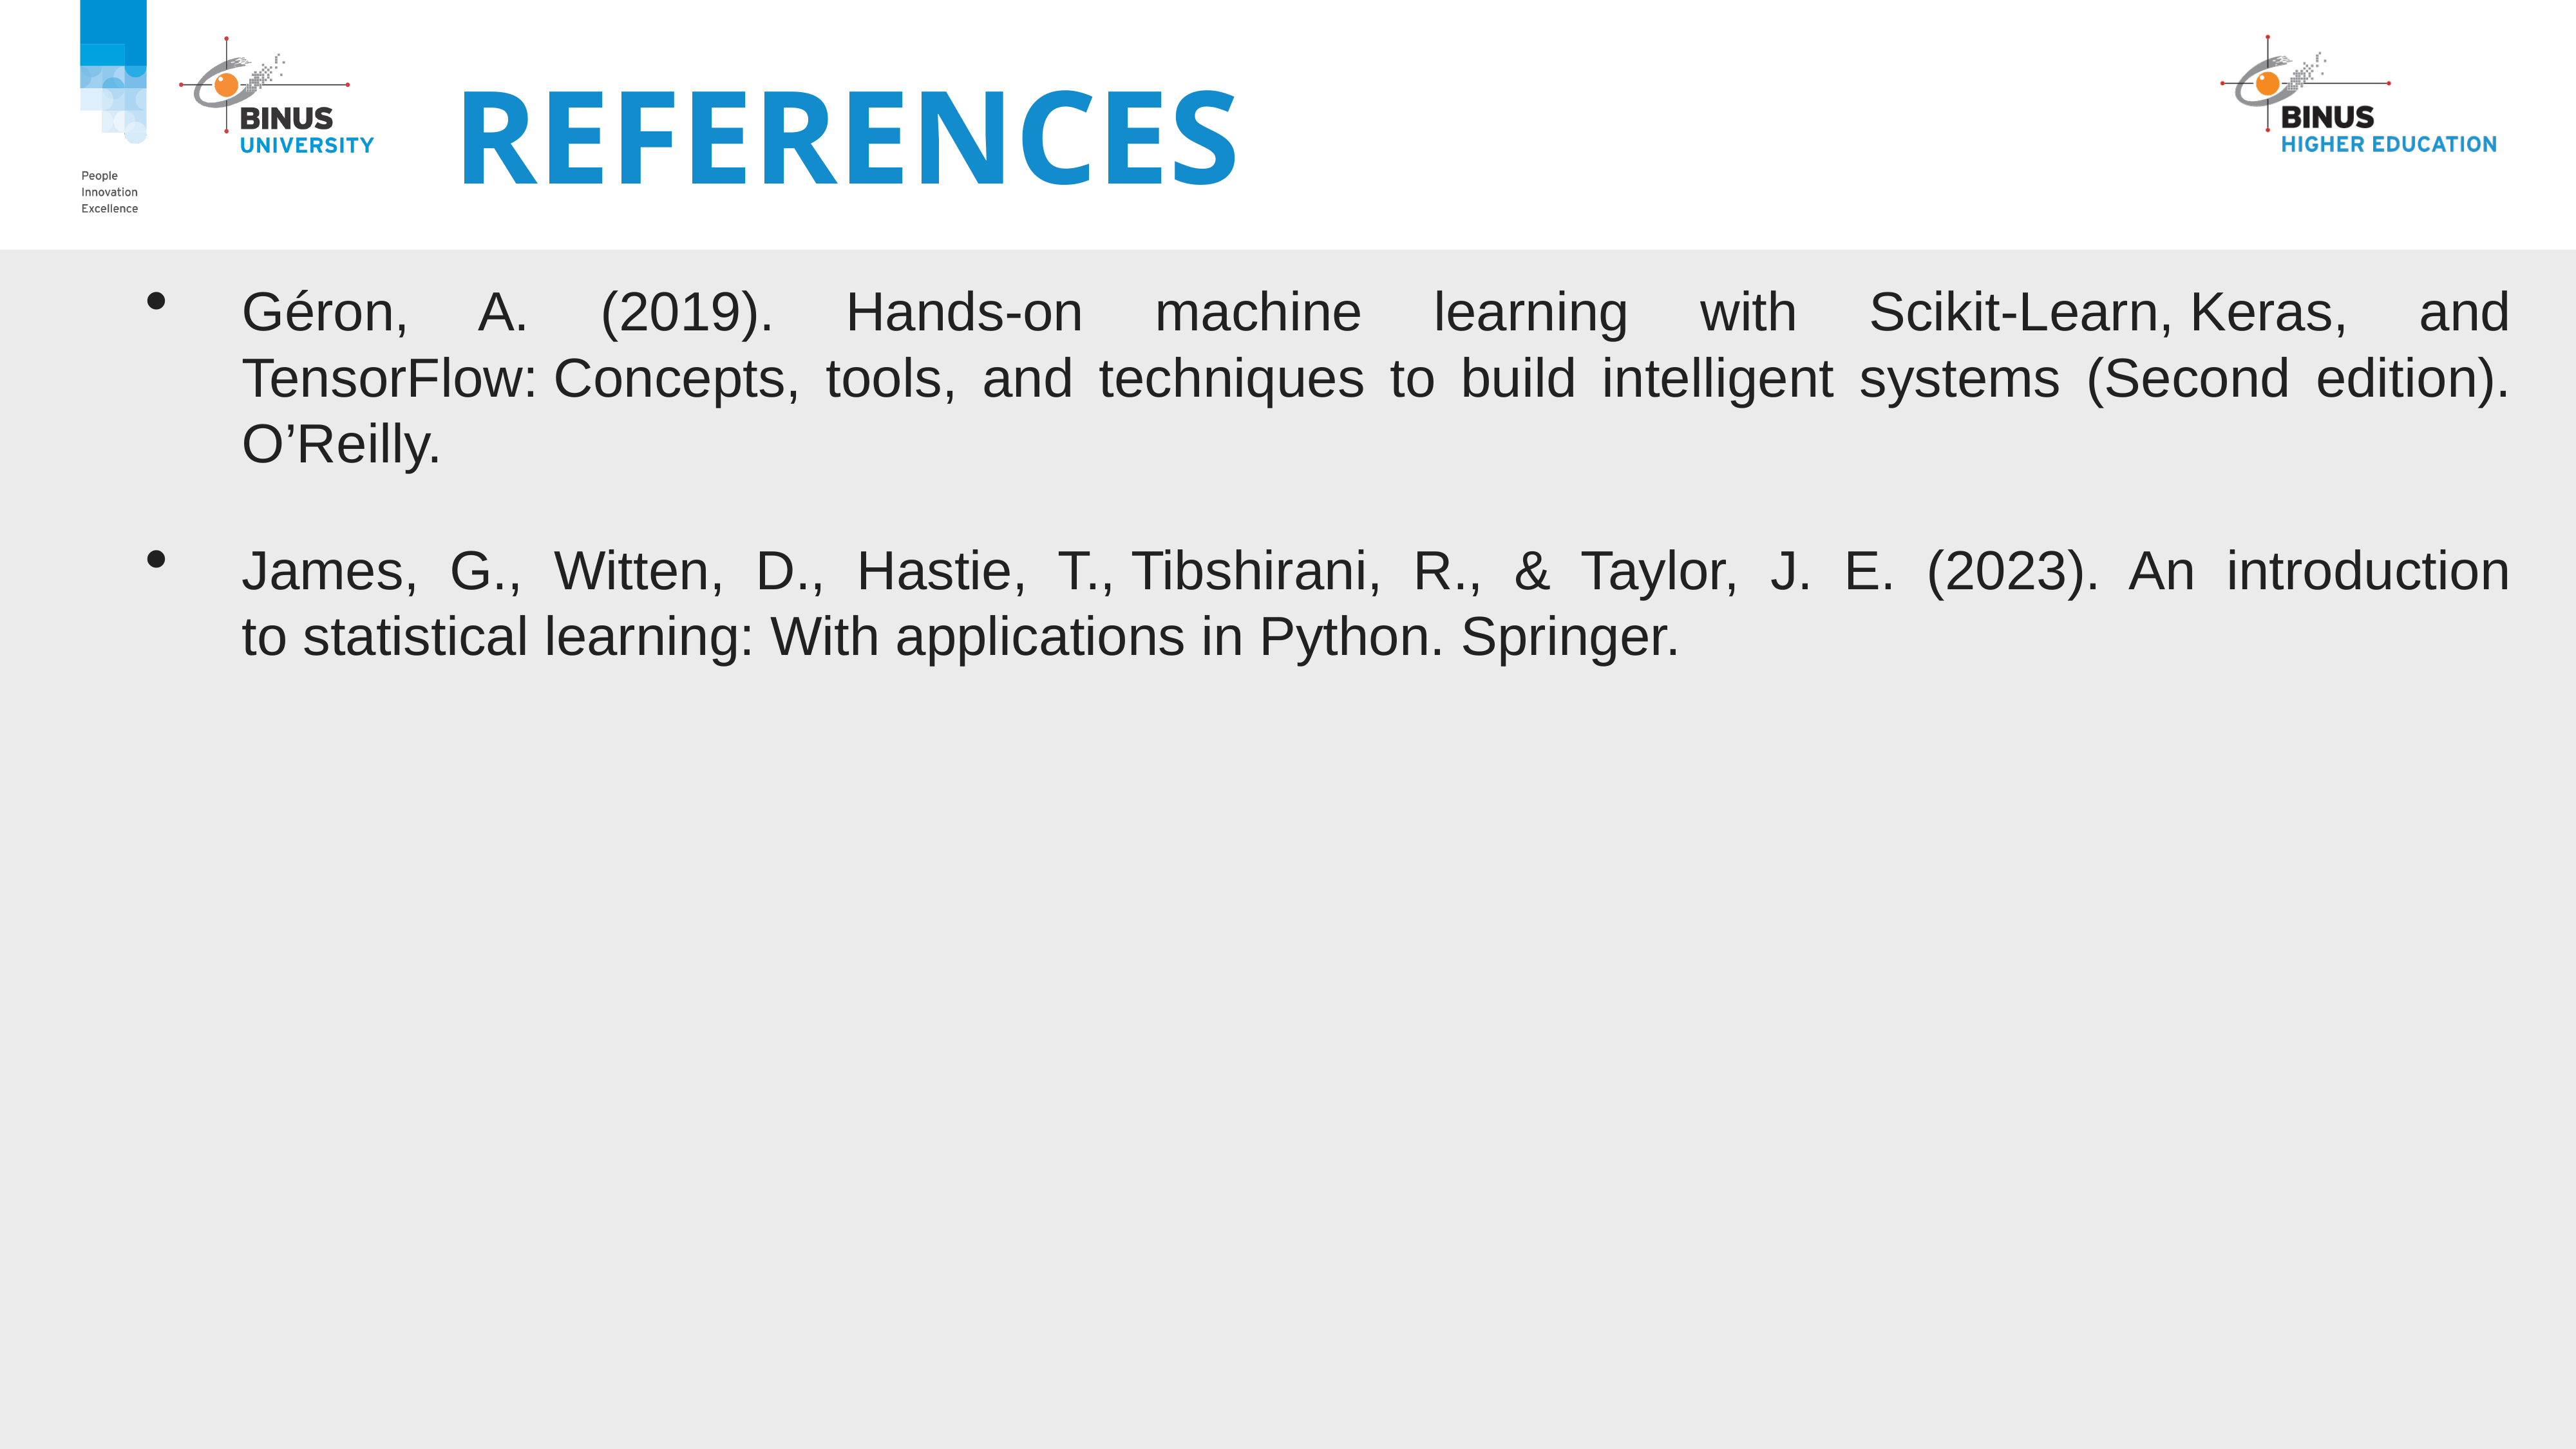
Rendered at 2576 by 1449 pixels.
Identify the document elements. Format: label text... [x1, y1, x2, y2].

picture [81, 146, 146, 213]
picture [80, 66, 147, 144]
list Géron, A. (2019). Hands-on machine learning with Scikit-Learn, Keras, and TensorFlow: Concepts, tools, and techniques to build intelligent systems (Second edition). O’Reilly. James, G., Witten, D., Hastie, T., Tibshirani, R., & Taylor, J. E. (2023). An introduction to statistical learning: With applications in Python. Springer. [48, 270, 2520, 1449]
picture [2199, 0, 2496, 156]
picture [174, 25, 374, 161]
title References [448, 79, 2003, 134]
